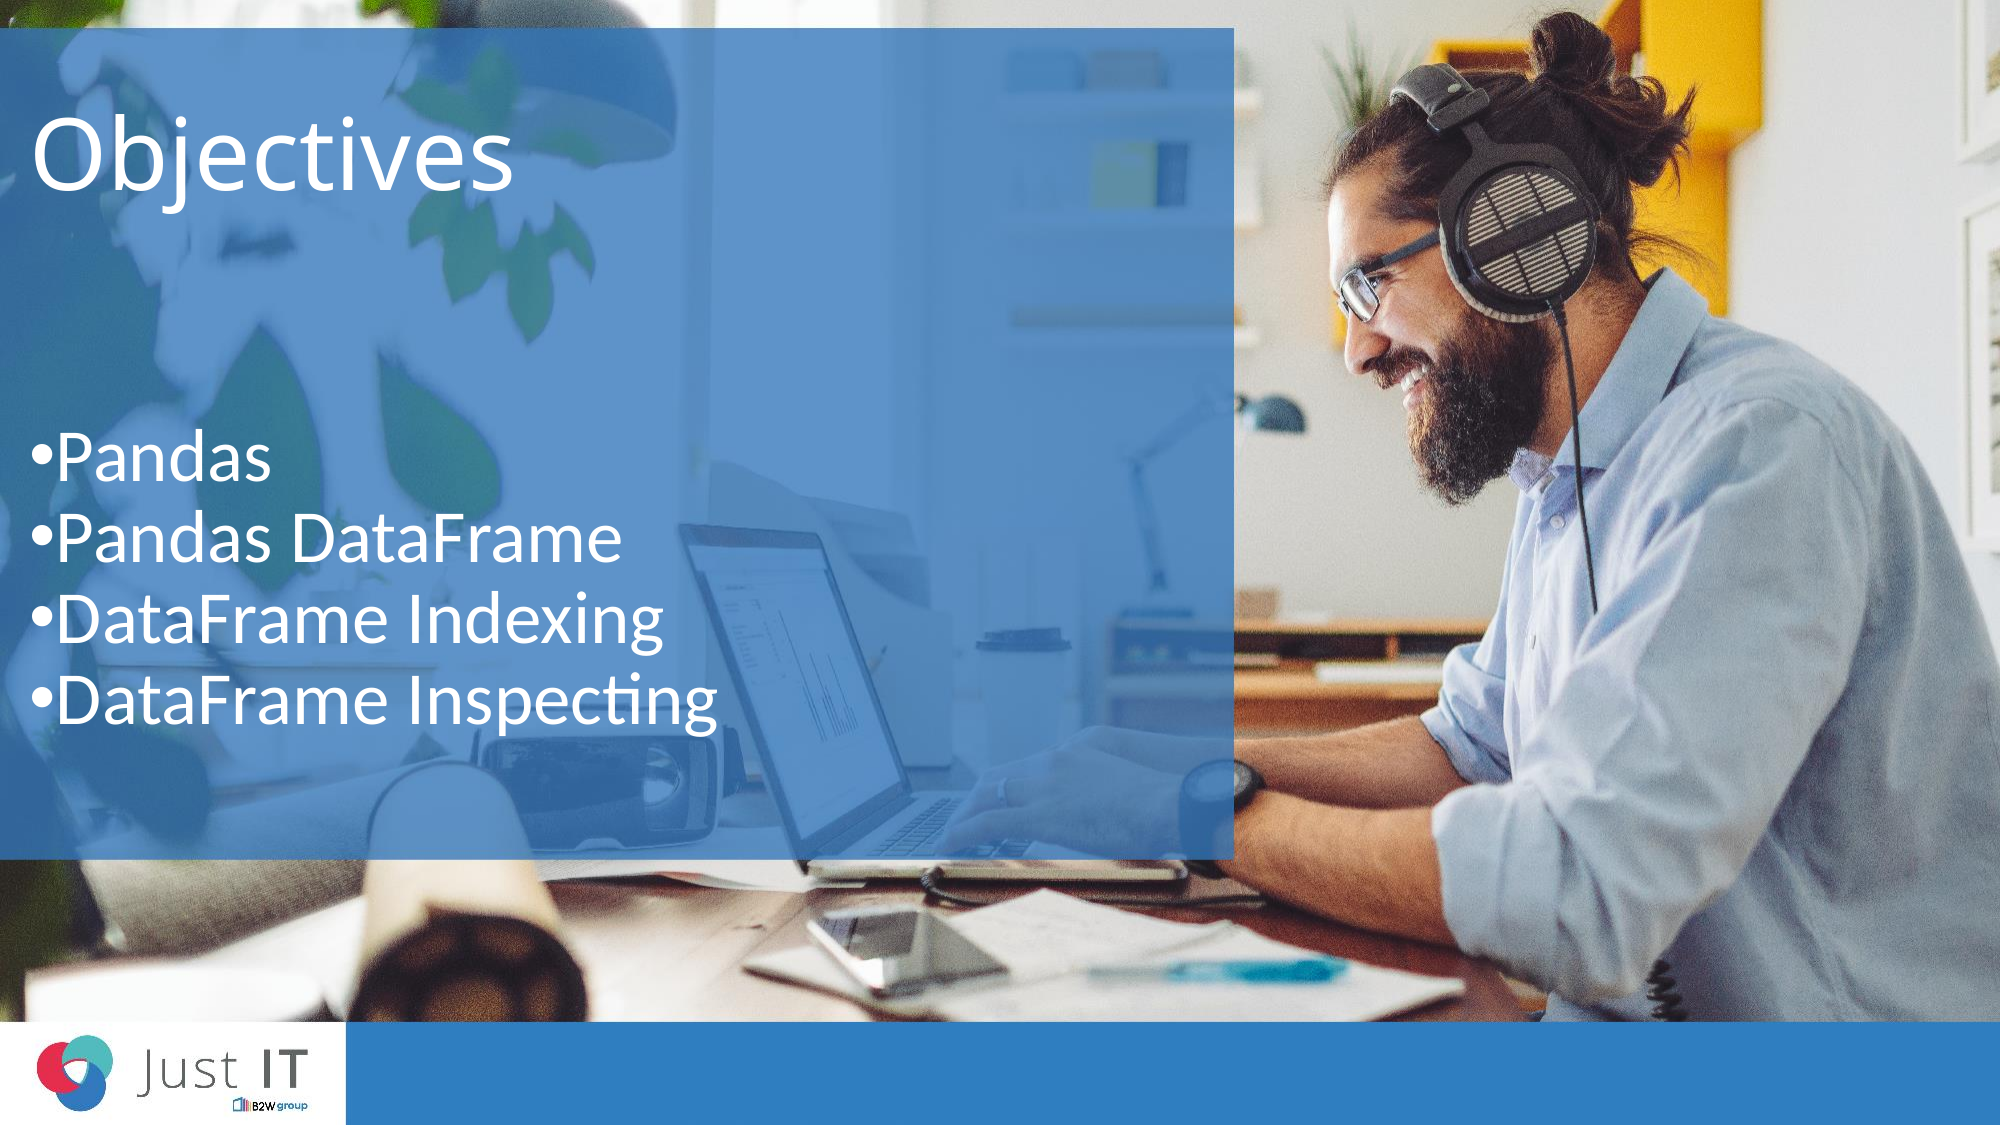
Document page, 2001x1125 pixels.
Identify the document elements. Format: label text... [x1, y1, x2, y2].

picture [0, 0, 2000, 1125]
title Objectives [14, 64, 844, 252]
text_box Pandas Pandas DataFrame DataFrame Indexing DataFrame Inspecting [14, 252, 1208, 987]
